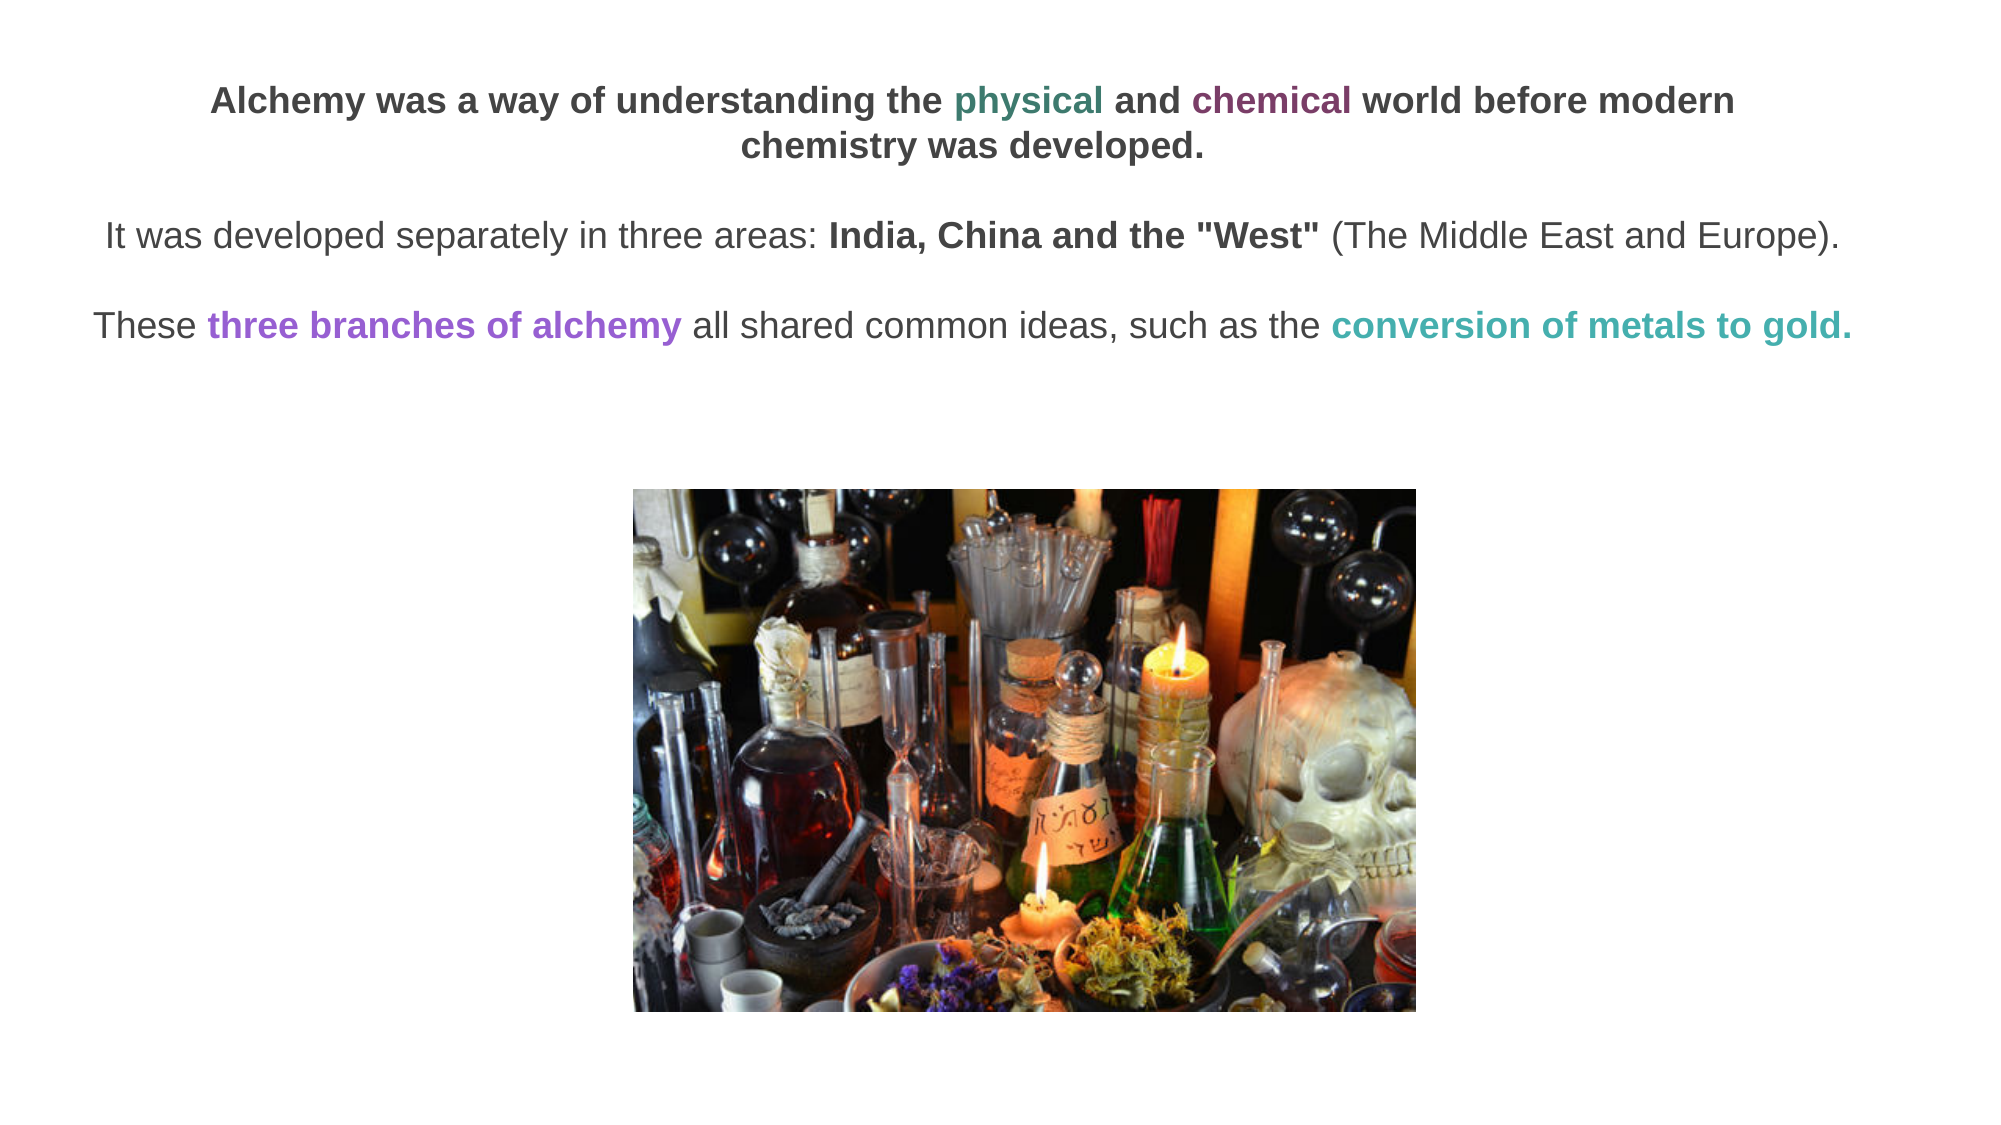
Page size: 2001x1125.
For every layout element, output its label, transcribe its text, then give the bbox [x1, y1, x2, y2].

text_box Alchemy was a way of understanding the physical and chemical world before modern chemistry was developed. It was developed separately in three areas: India, China and the "West" (The Middle East and Europe). These three branches of alchemy all shared common ideas, such as the conversion of metals to gold. [66, 69, 1880, 354]
picture [633, 489, 1416, 1012]
